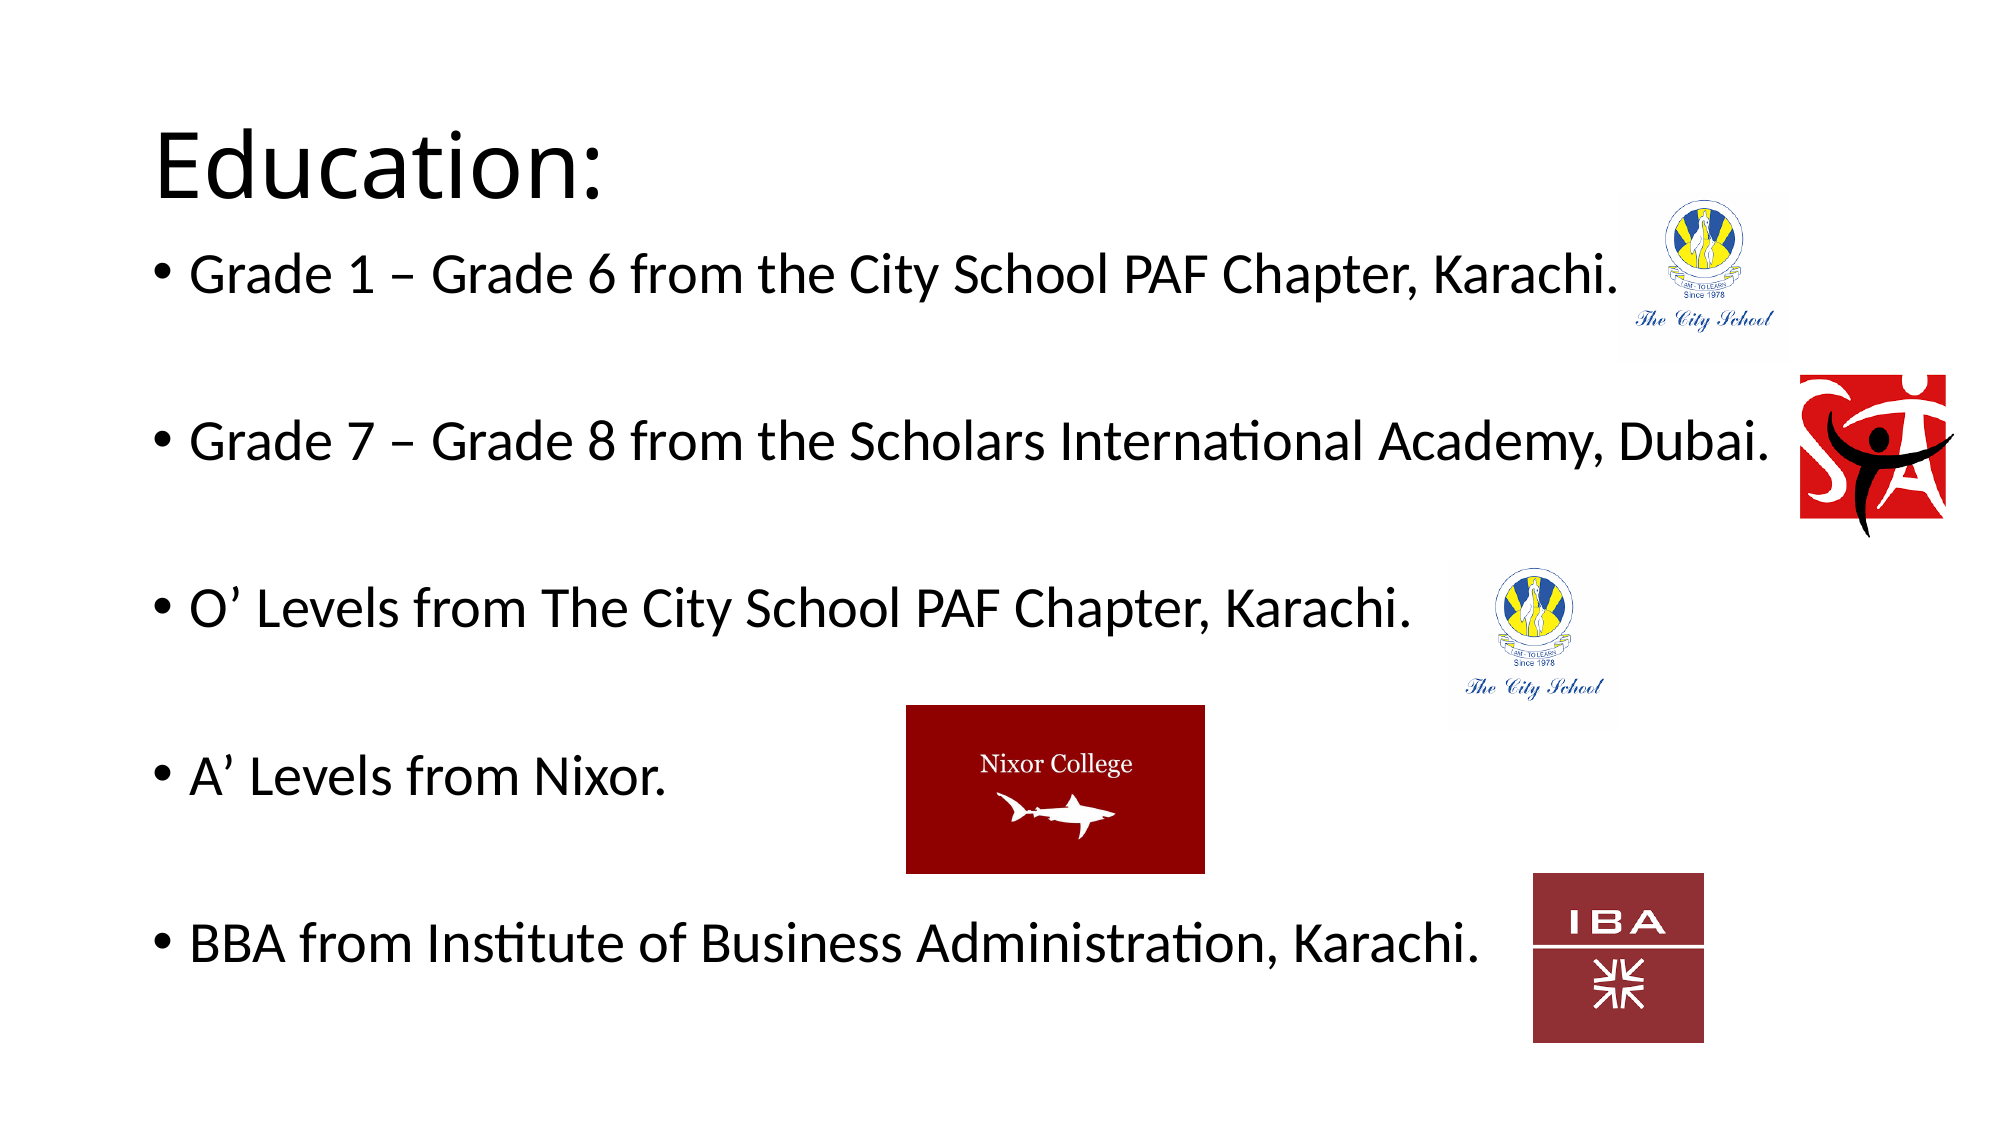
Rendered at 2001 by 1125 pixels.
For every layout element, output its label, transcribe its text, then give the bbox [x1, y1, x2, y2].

picture [1448, 560, 1619, 731]
text_box [137, 235, 1863, 1014]
picture [906, 705, 1205, 874]
title Education: [137, 59, 1863, 235]
picture [1788, 367, 1958, 538]
picture [1618, 192, 1789, 363]
picture [1533, 873, 1704, 1043]
